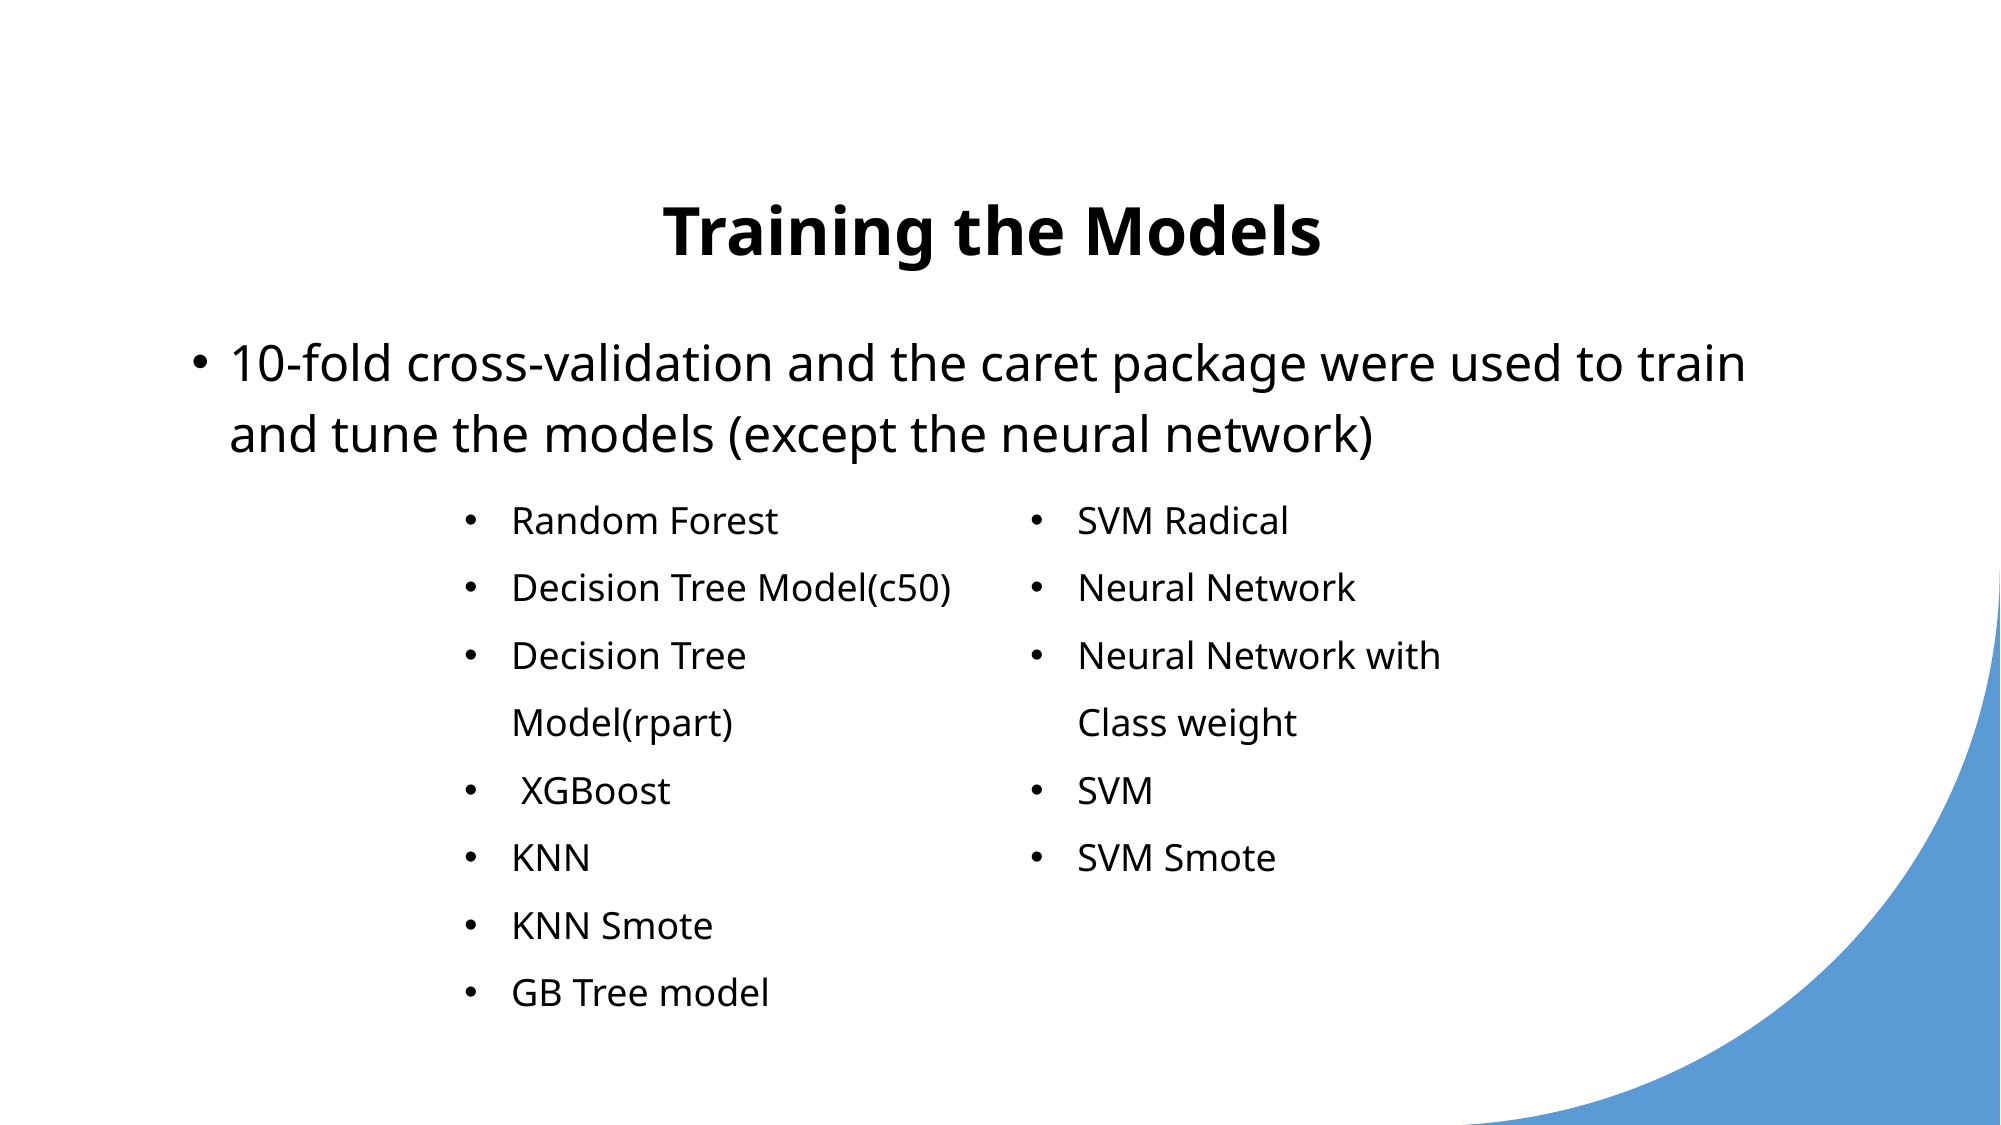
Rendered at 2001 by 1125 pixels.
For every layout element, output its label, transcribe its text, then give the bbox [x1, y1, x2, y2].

text_box Random Forest Decision Tree Model(c50) Decision Tree Model(rpart) XGBoost KNN KNN Smote GB Tree model SVM Radical Neural Network Neural Network with Class weight SVM SVM Smote [449, 466, 1537, 1125]
list 10-fold cross-validation and the caret package were used to train and tune the models (except the neural network) 6 classifiers were trained and tuned: [176, 311, 1809, 921]
title Training the Models [176, 29, 1809, 277]
